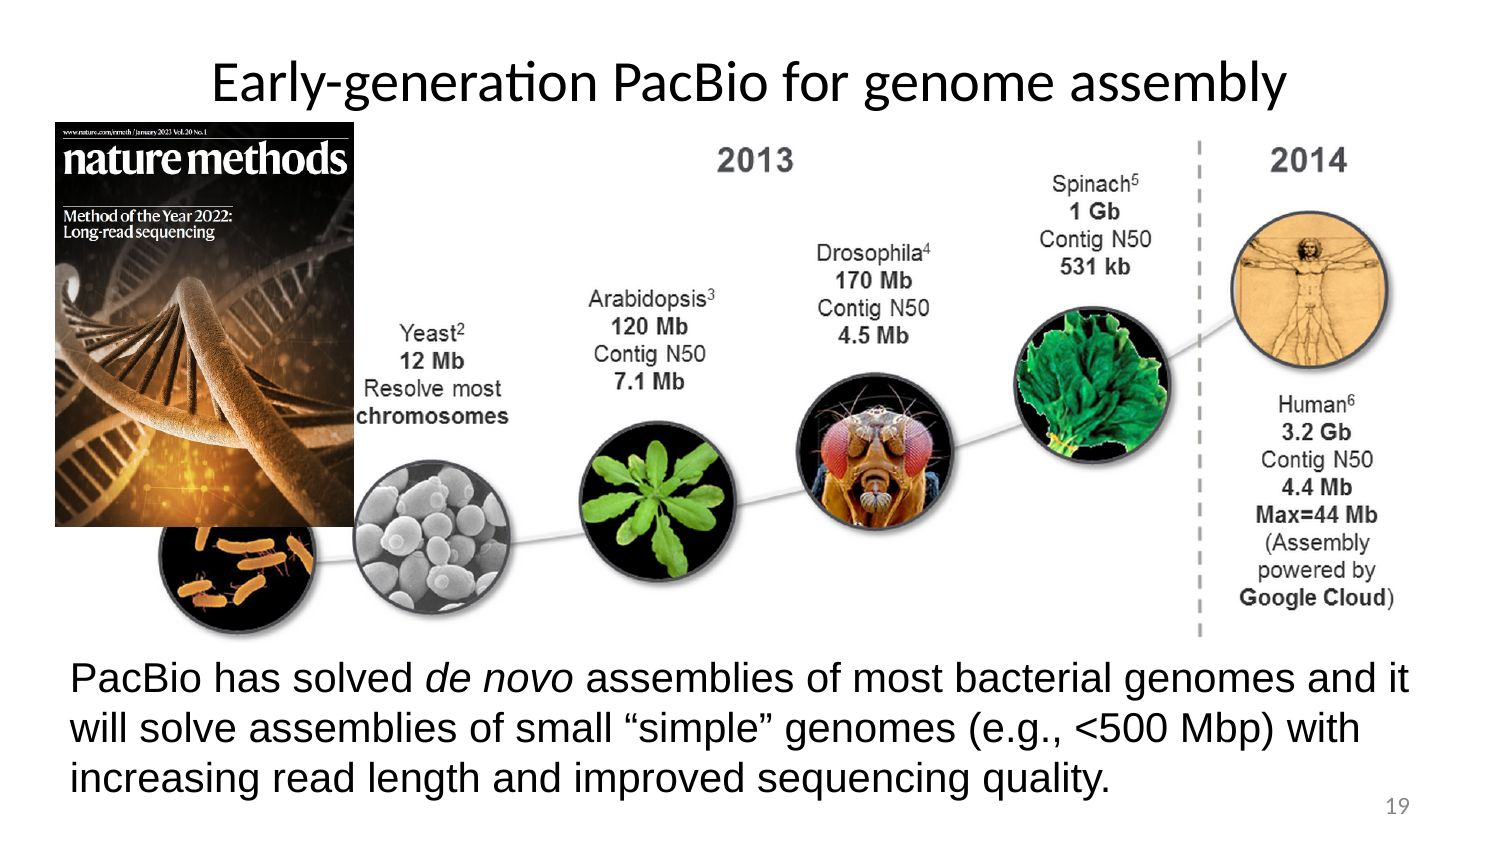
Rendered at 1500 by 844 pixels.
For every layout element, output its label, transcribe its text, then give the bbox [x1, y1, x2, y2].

title Early-generation PacBio for genome assembly [75, 33, 1425, 123]
picture [54, 122, 1397, 644]
slide_number 19 [1074, 809, 1425, 827]
text_box PacBio has solved de novo assemblies of most bacterial genomes and it will solve assemblies of small “simple” genomes (e.g., <500 Mbp) with increasing read length and improved sequencing quality. [55, 643, 1425, 809]
